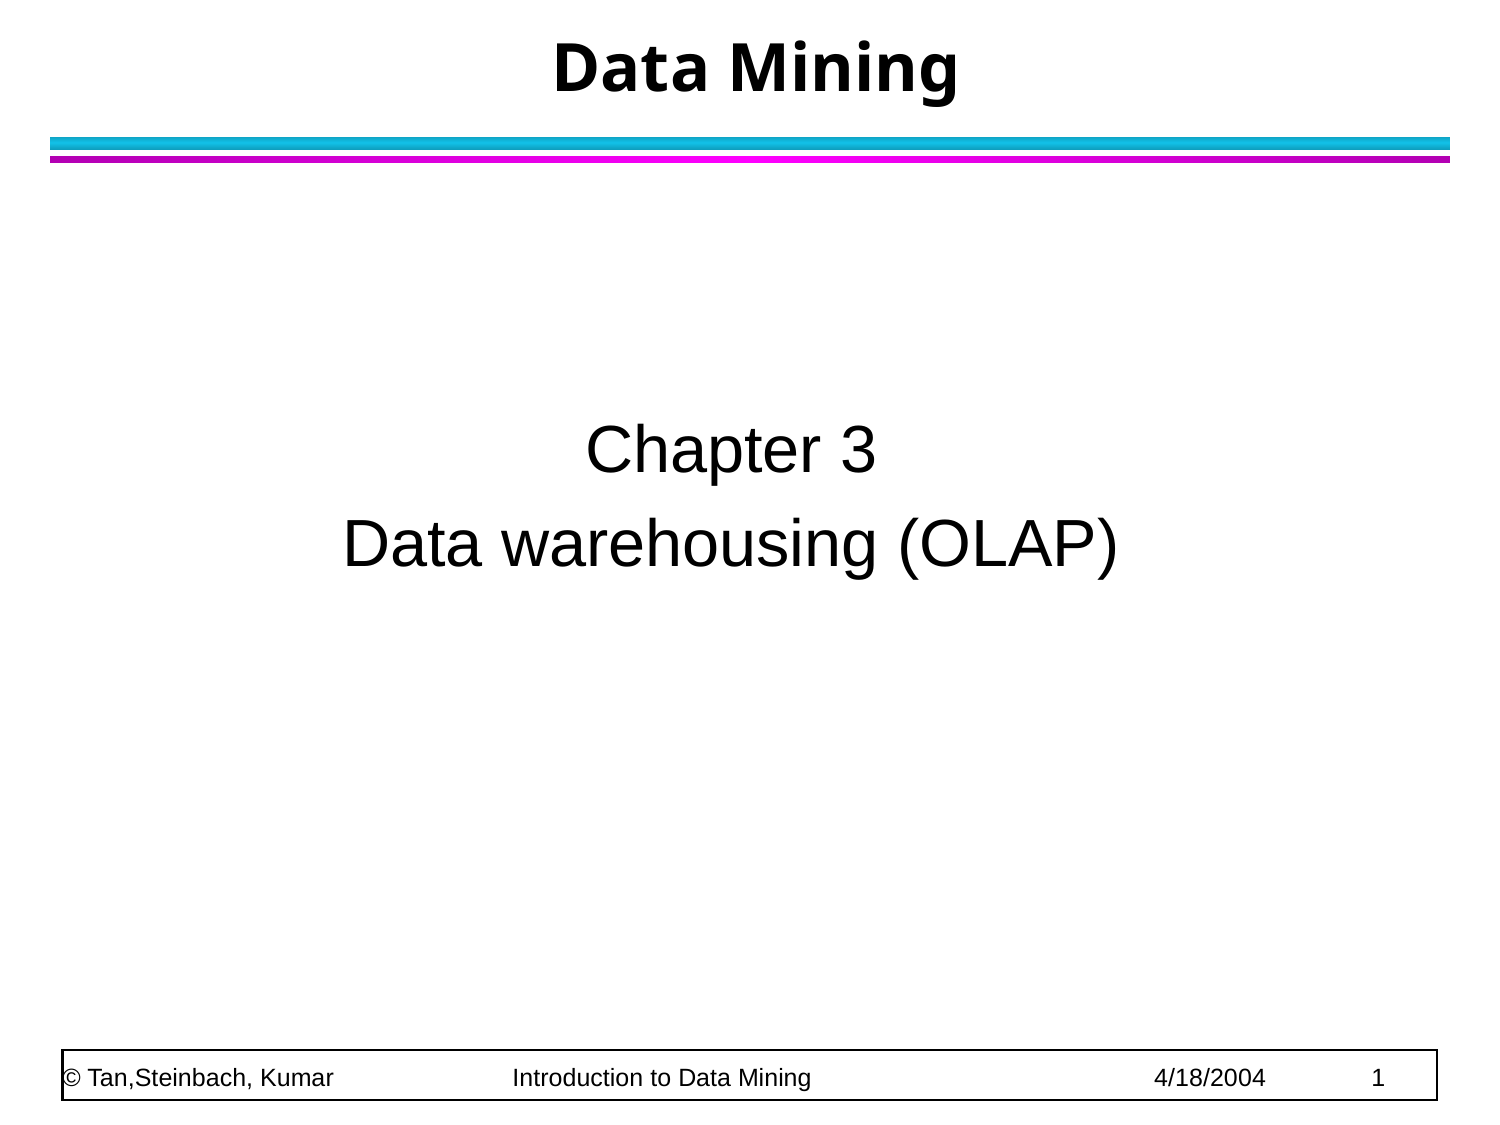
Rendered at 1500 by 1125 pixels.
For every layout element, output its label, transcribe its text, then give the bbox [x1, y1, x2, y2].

title Data Mining [37, 0, 1475, 113]
text_box Chapter 3 Data warehousing (OLAP) [62, 398, 1400, 867]
